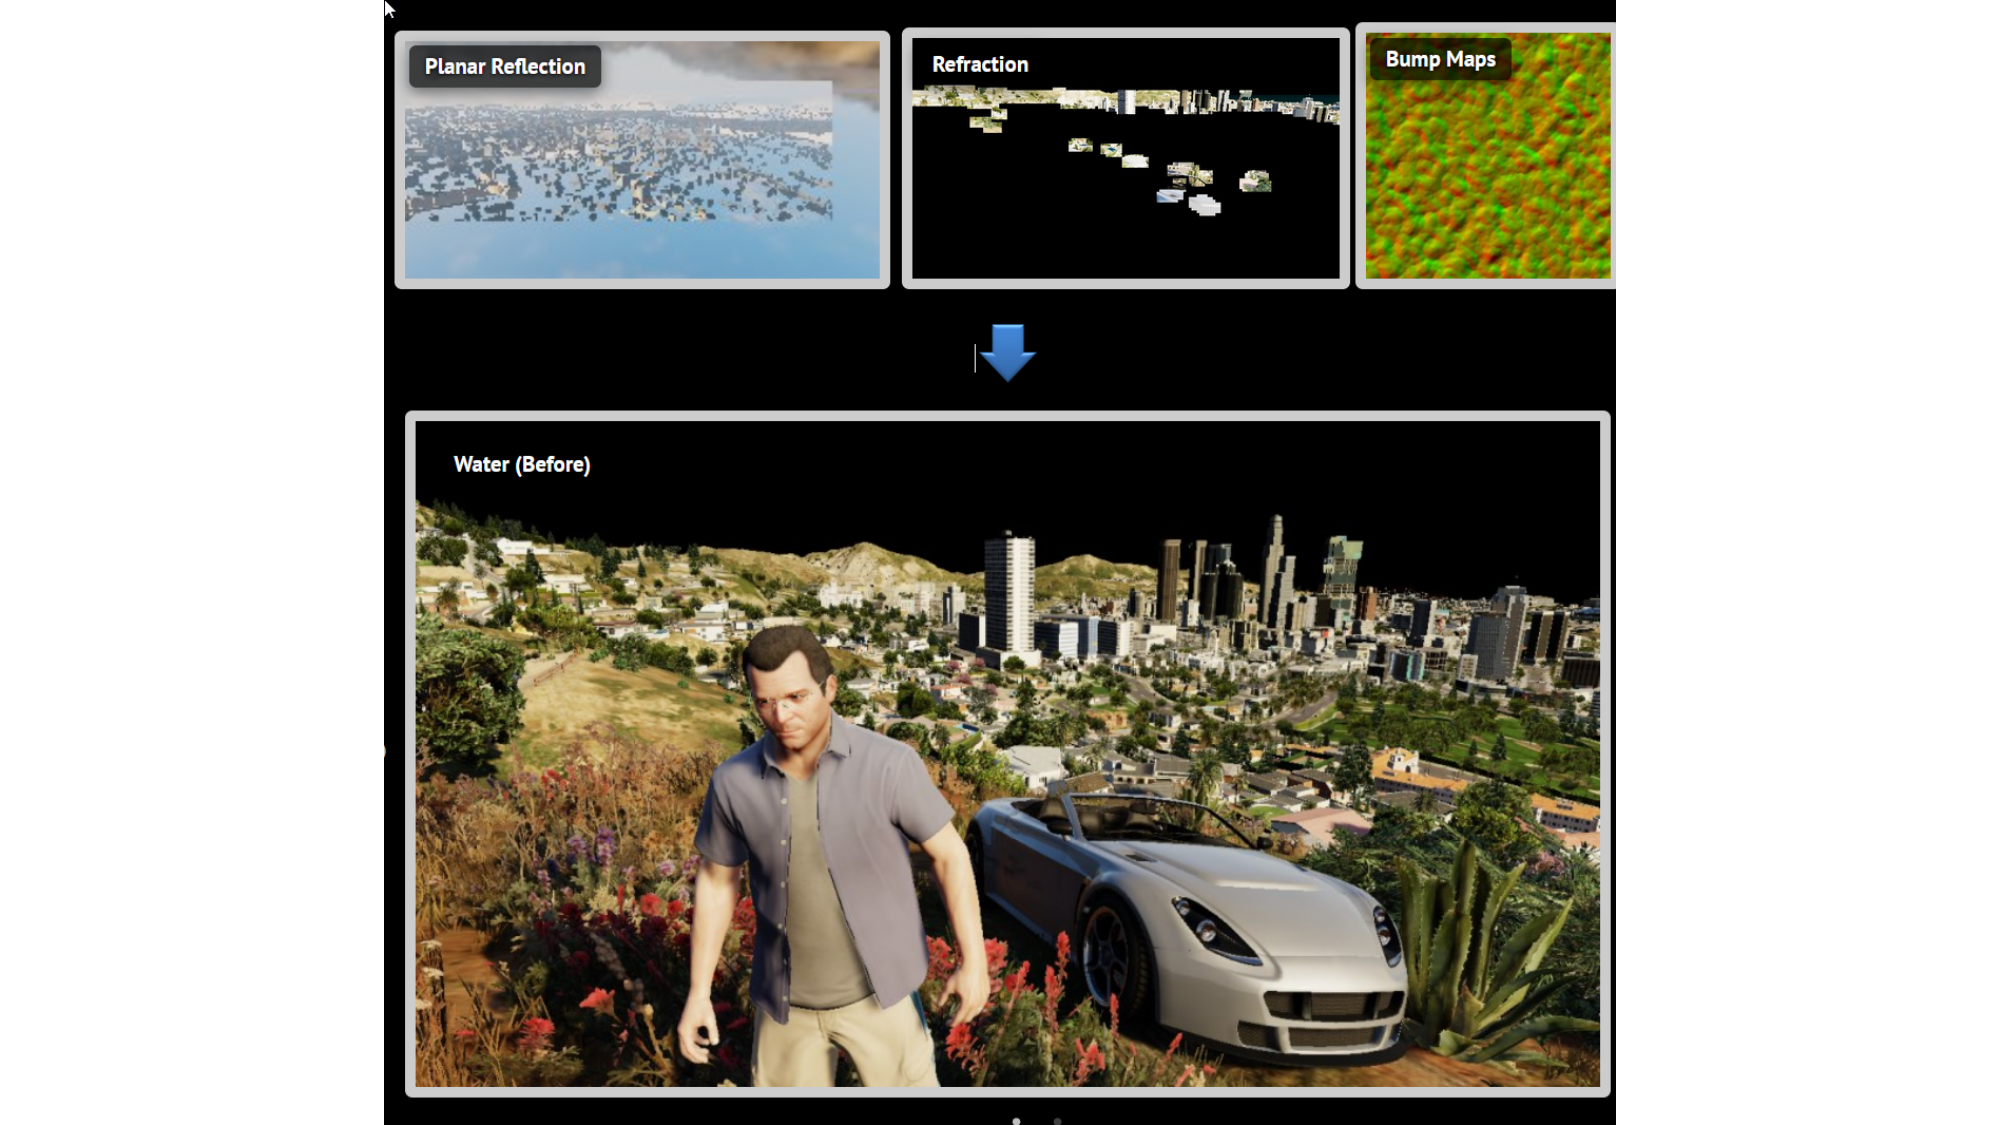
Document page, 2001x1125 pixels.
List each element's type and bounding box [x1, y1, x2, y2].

picture [384, 0, 1616, 1125]
